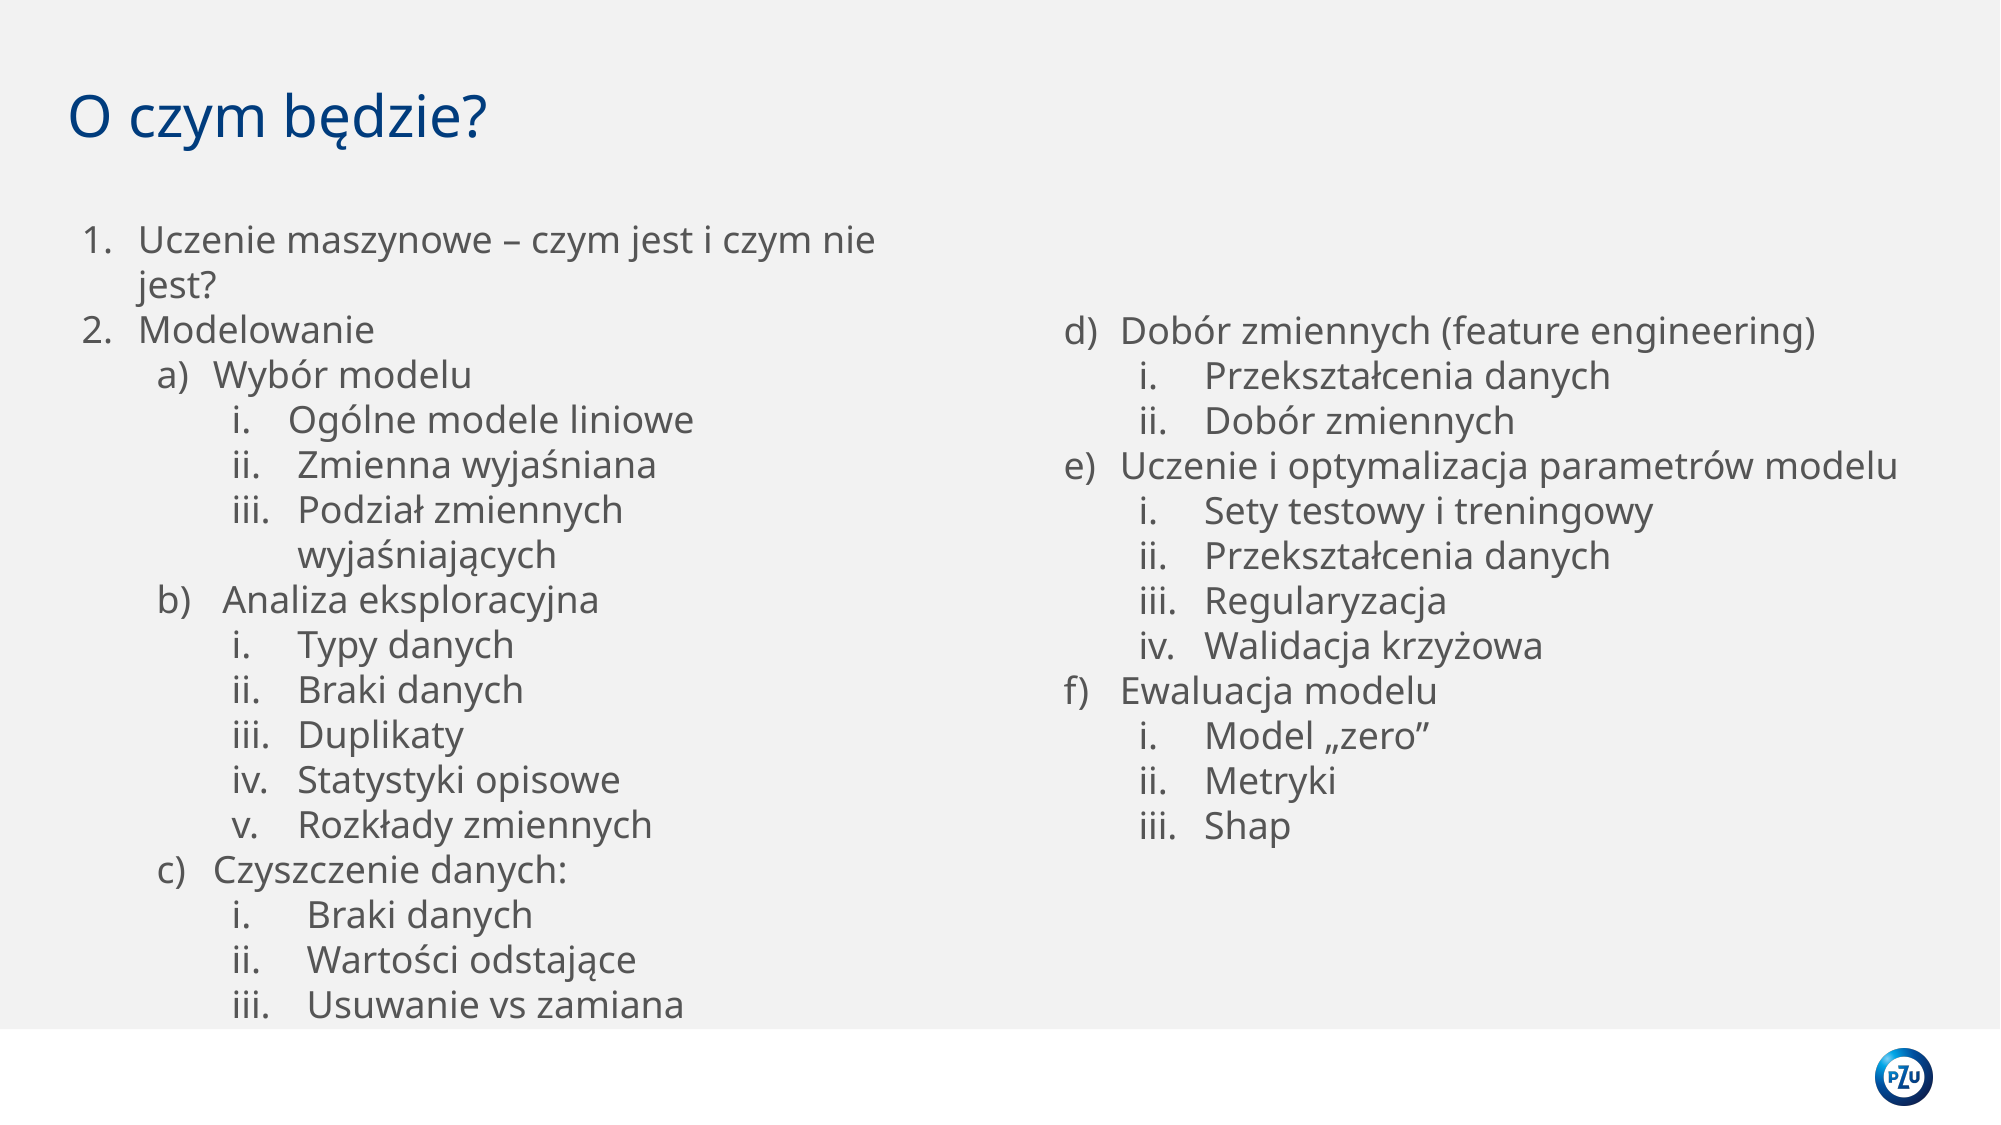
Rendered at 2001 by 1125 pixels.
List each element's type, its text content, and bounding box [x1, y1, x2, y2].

picture [1875, 1048, 1933, 1106]
list O czym będzie? [67, 90, 1934, 170]
text_box Uczenie maszynowe – czym jest i czym nie jest? Modelowanie Wybór modelu Ogólne modele liniowe Zmienna wyjaśniana Podział zmiennych wyjaśniających Analiza eksploracyjna Typy danych Braki danych Duplikaty Statystyki opisowe Rozkłady zmiennych Czyszczenie danych: Braki danych Wartości odstające Usuwanie vs zamiana [66, 208, 910, 1034]
text_box Dobór zmiennych (feature engineering) Przekształcenia danych Dobór zmiennych Uczenie i optymalizacja parametrów modelu Sety testowy i treningowy Przekształcenia danych Regularyzacja Walidacja krzyżowa Ewaluacja modelu Model „zero” Metryki Shap [973, 299, 1918, 855]
